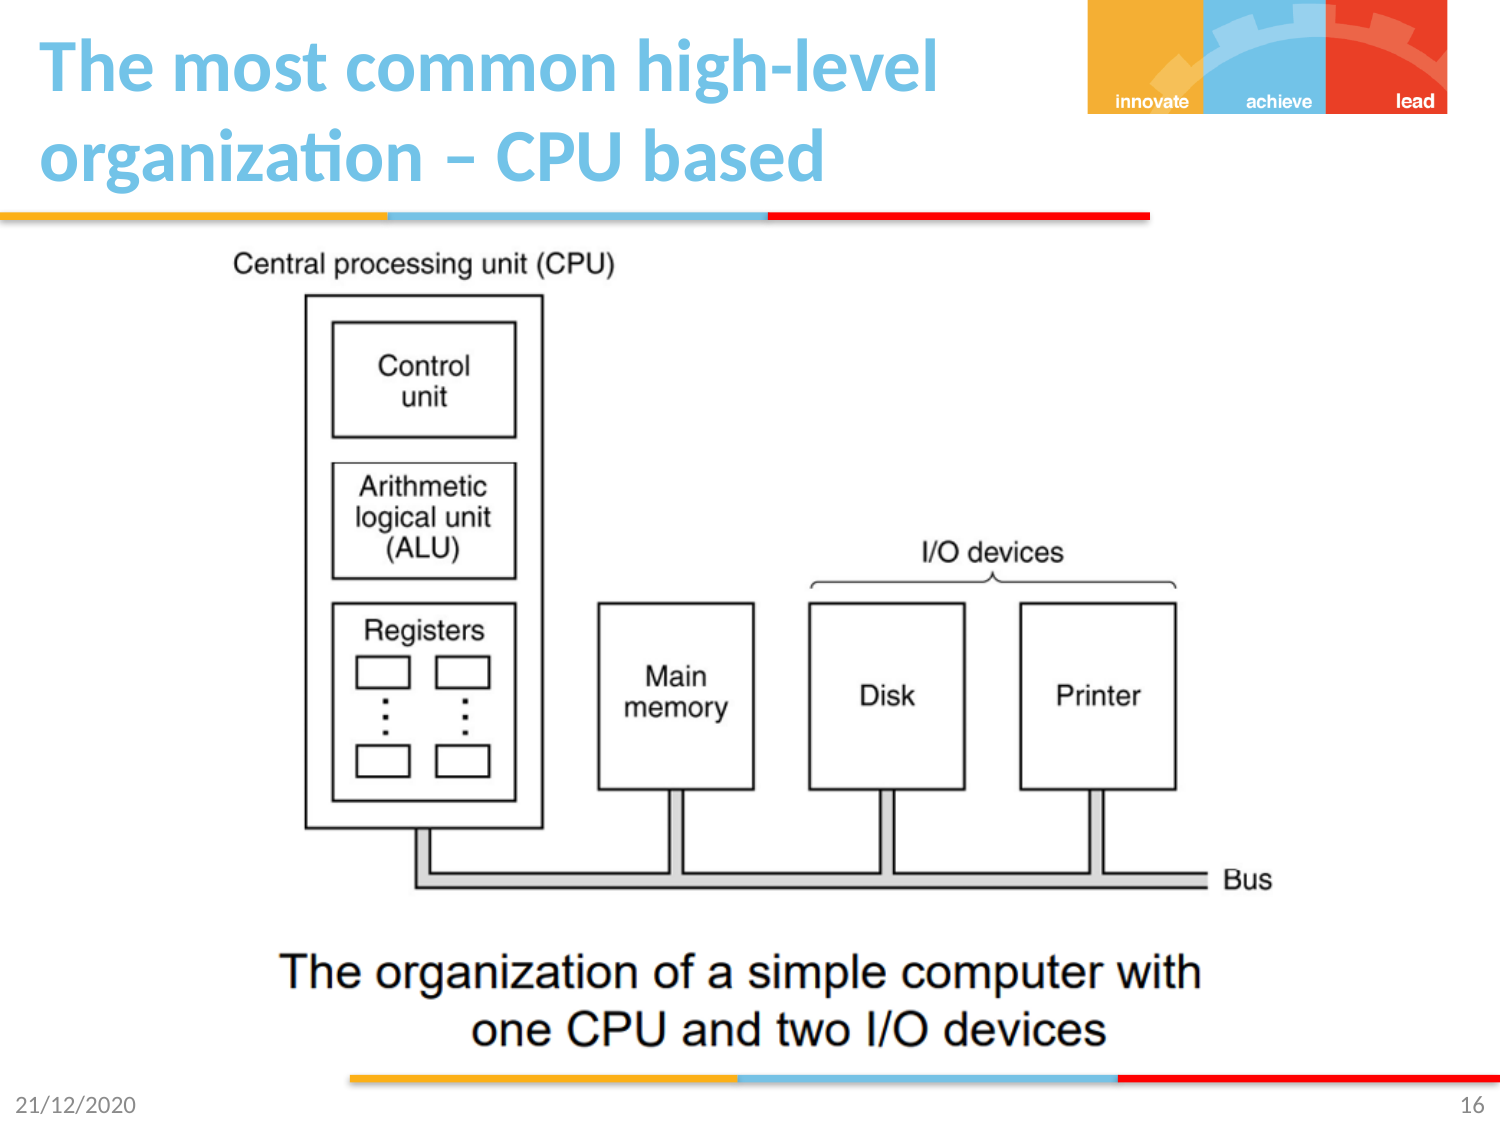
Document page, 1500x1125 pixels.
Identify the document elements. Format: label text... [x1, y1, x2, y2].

picture [1087, 0, 1448, 114]
title The most common high-level organization – CPU based [24, 8, 1063, 205]
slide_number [0, 1082, 300, 1125]
slide_number 16 [1425, 1082, 1500, 1125]
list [210, 236, 1290, 1061]
